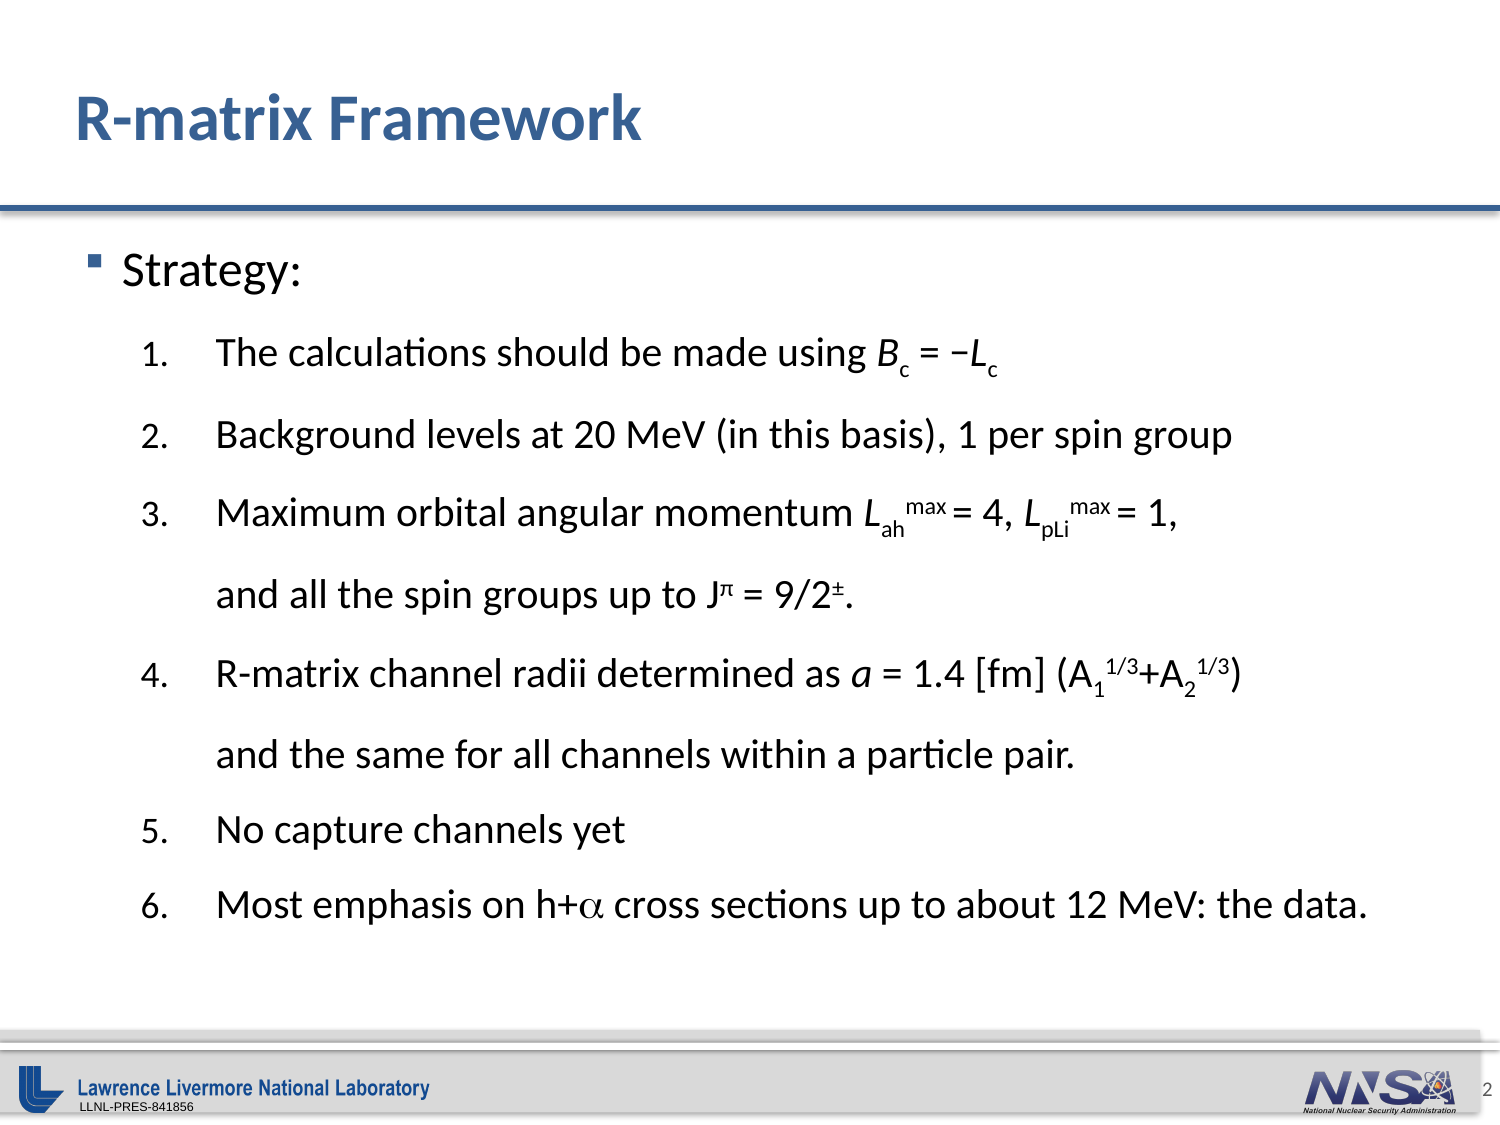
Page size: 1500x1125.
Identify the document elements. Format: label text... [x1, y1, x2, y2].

picture [19, 1066, 468, 1113]
title R-matrix Framework [75, 36, 1425, 202]
list Strategy: The calculations should be made using Bc = −Lc Background levels at 20 MeV (in this basis), 1 per spin group Maximum orbital angular momentum Lahmax = 4, LpLimax = 1, and all the spin groups up to Jπ = 9/2±. R-matrix channel radii determined as a = 1.4 [fm] (A11/3+A21/3) and the same for all channels within a particle pair. No capture channels yet Most emphasis on h+a cross sections up to about 12 MeV: the data. [75, 236, 1425, 1042]
picture [1296, 1057, 1463, 1122]
